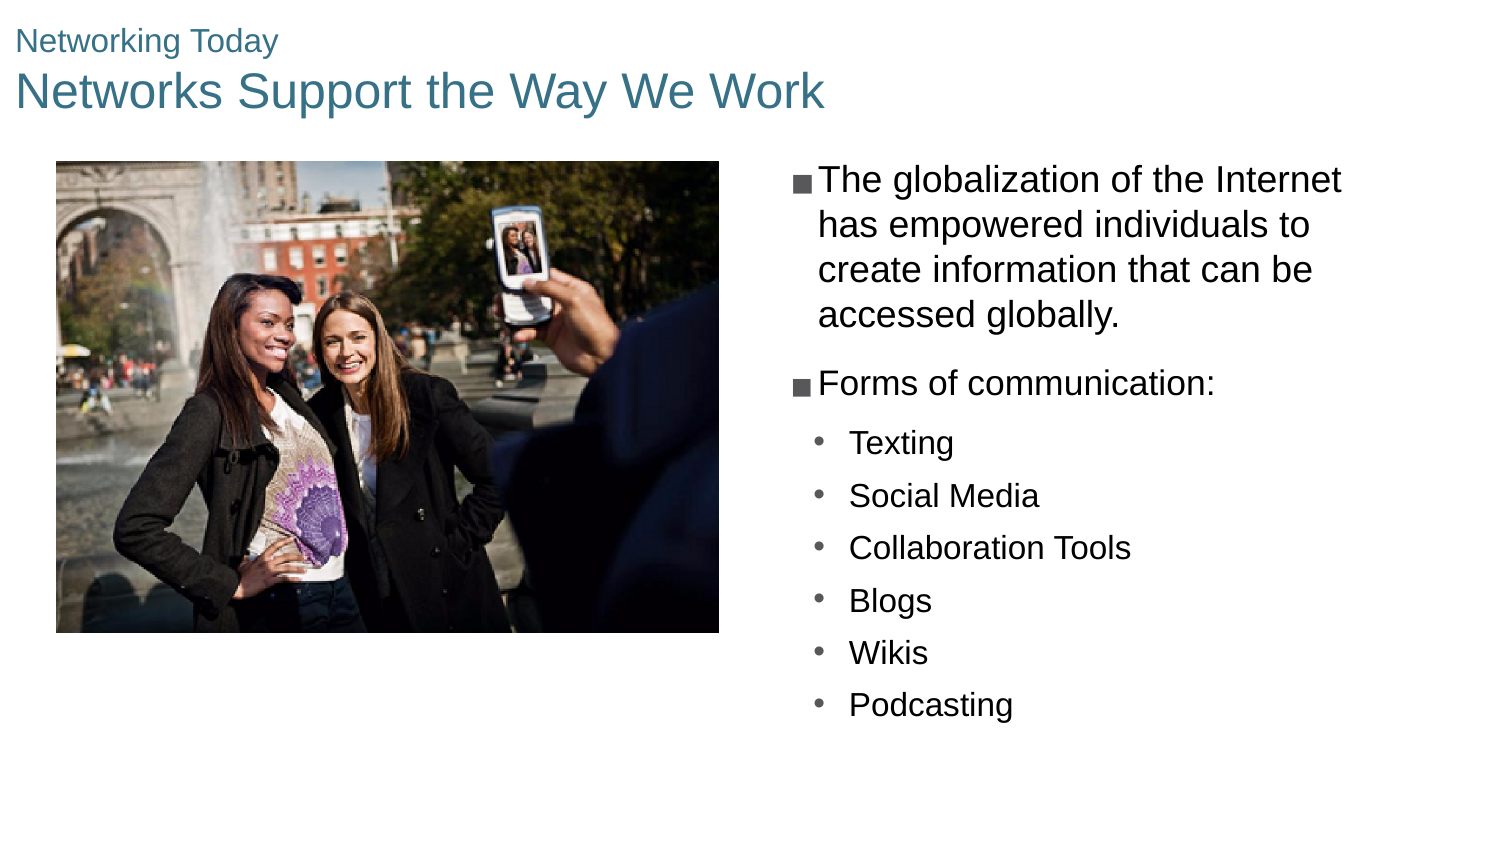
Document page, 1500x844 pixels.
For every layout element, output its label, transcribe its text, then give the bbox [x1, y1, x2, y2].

picture [56, 161, 720, 633]
title Networking Today Networks Support the Way We Work [0, 6, 1500, 131]
list The globalization of the Internet has empowered individuals to create information that can be accessed globally. Forms of communication: Texting Social Media Collaboration Tools Blogs Wikis Podcasting [774, 147, 1416, 773]
